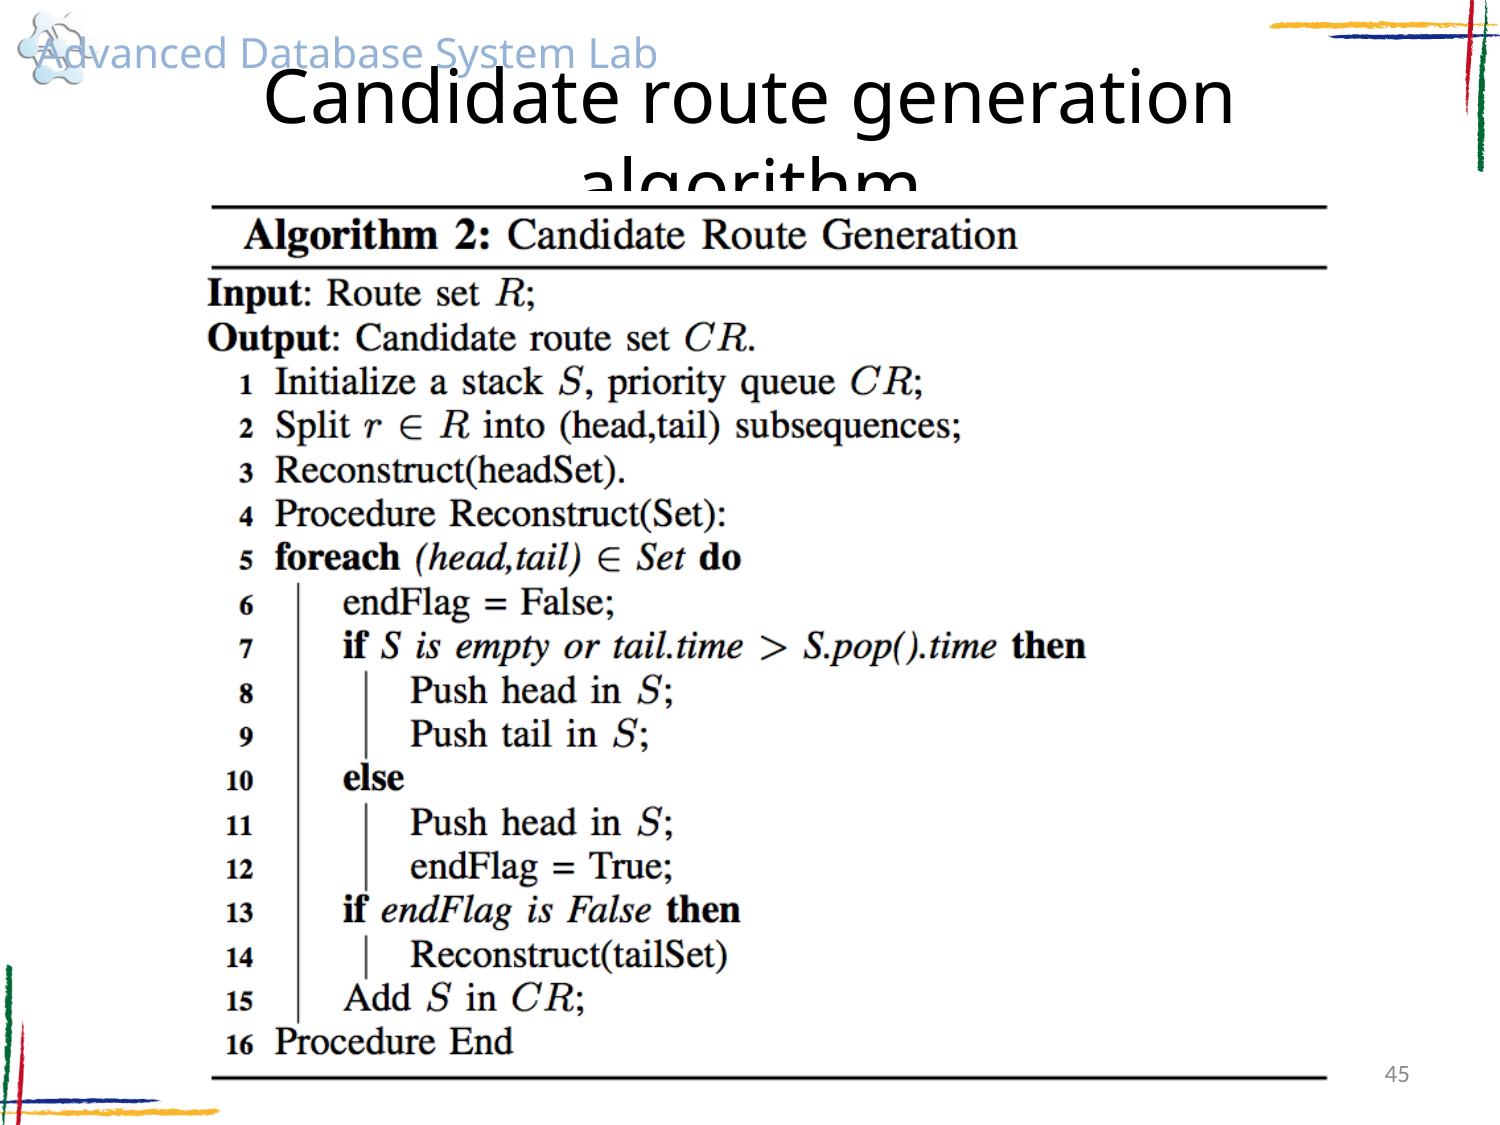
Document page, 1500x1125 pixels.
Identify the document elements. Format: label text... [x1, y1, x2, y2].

slide_number 45 [1351, 1042, 1425, 1103]
picture [0, 191, 1353, 1125]
title Candidate route generation algorithm [75, 45, 1425, 233]
picture [68, 48, 75, 65]
picture [17, 10, 101, 85]
picture [1269, 0, 1500, 172]
